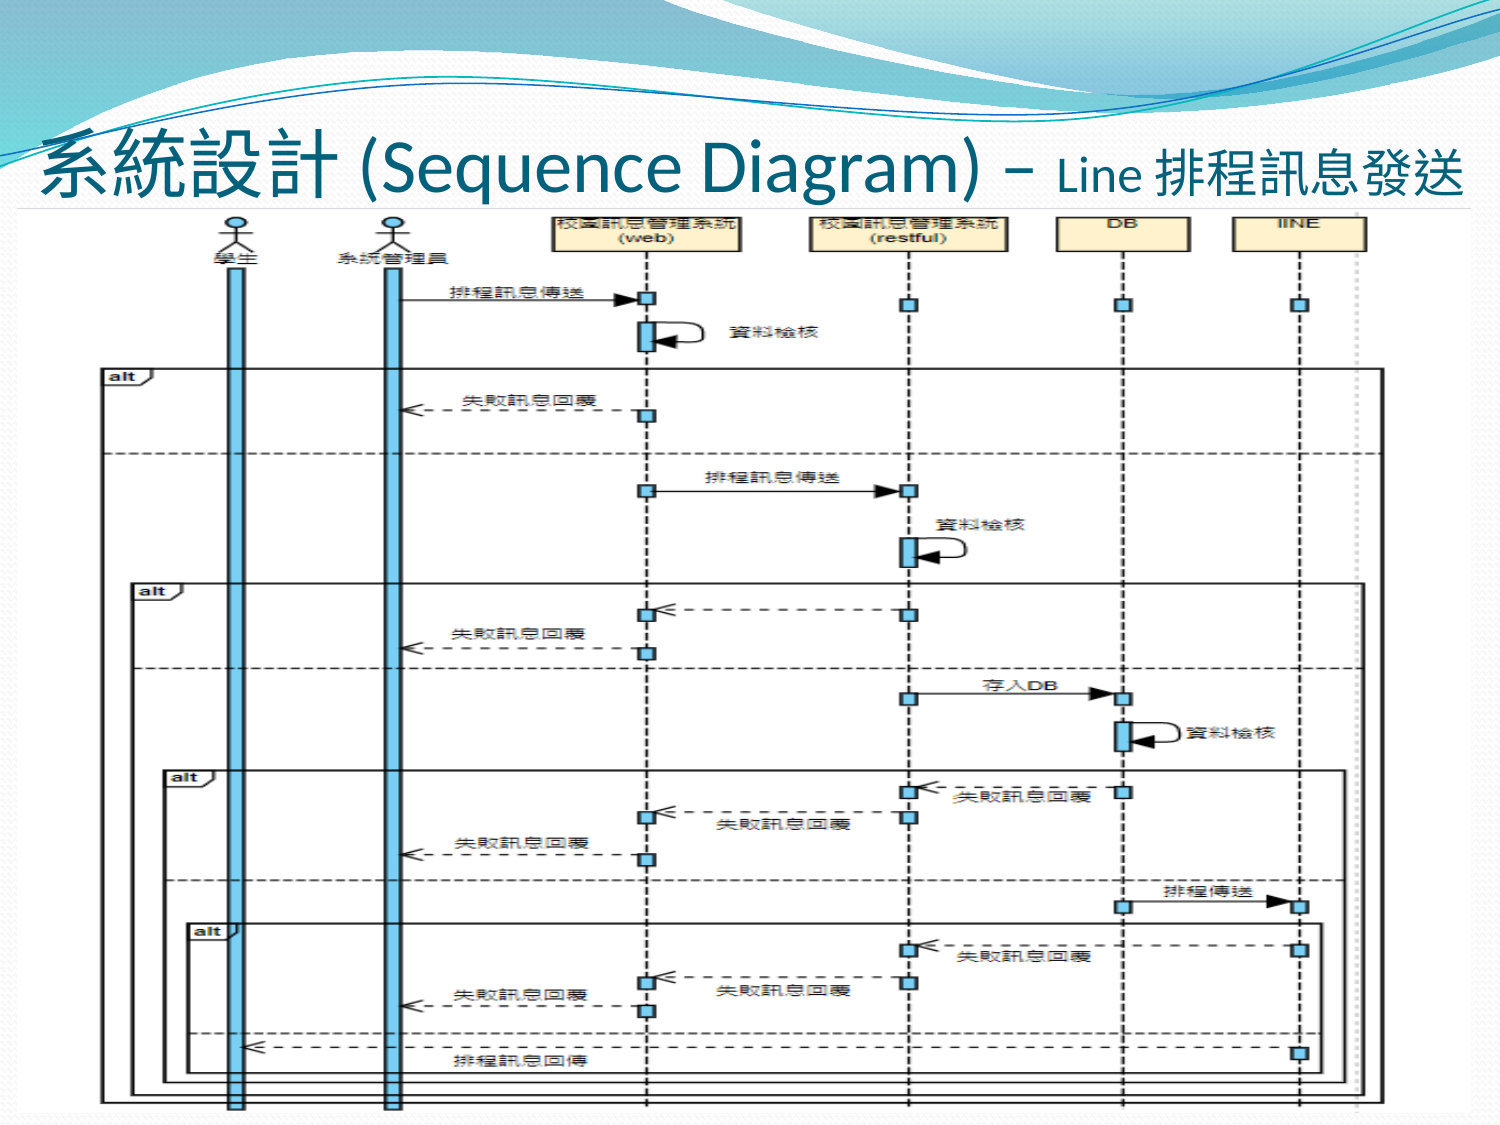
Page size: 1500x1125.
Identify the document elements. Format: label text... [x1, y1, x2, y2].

picture [17, 207, 1471, 1114]
title 系統設計(Sequence Diagram) – Line排程訊息發送 [29, 45, 1471, 207]
